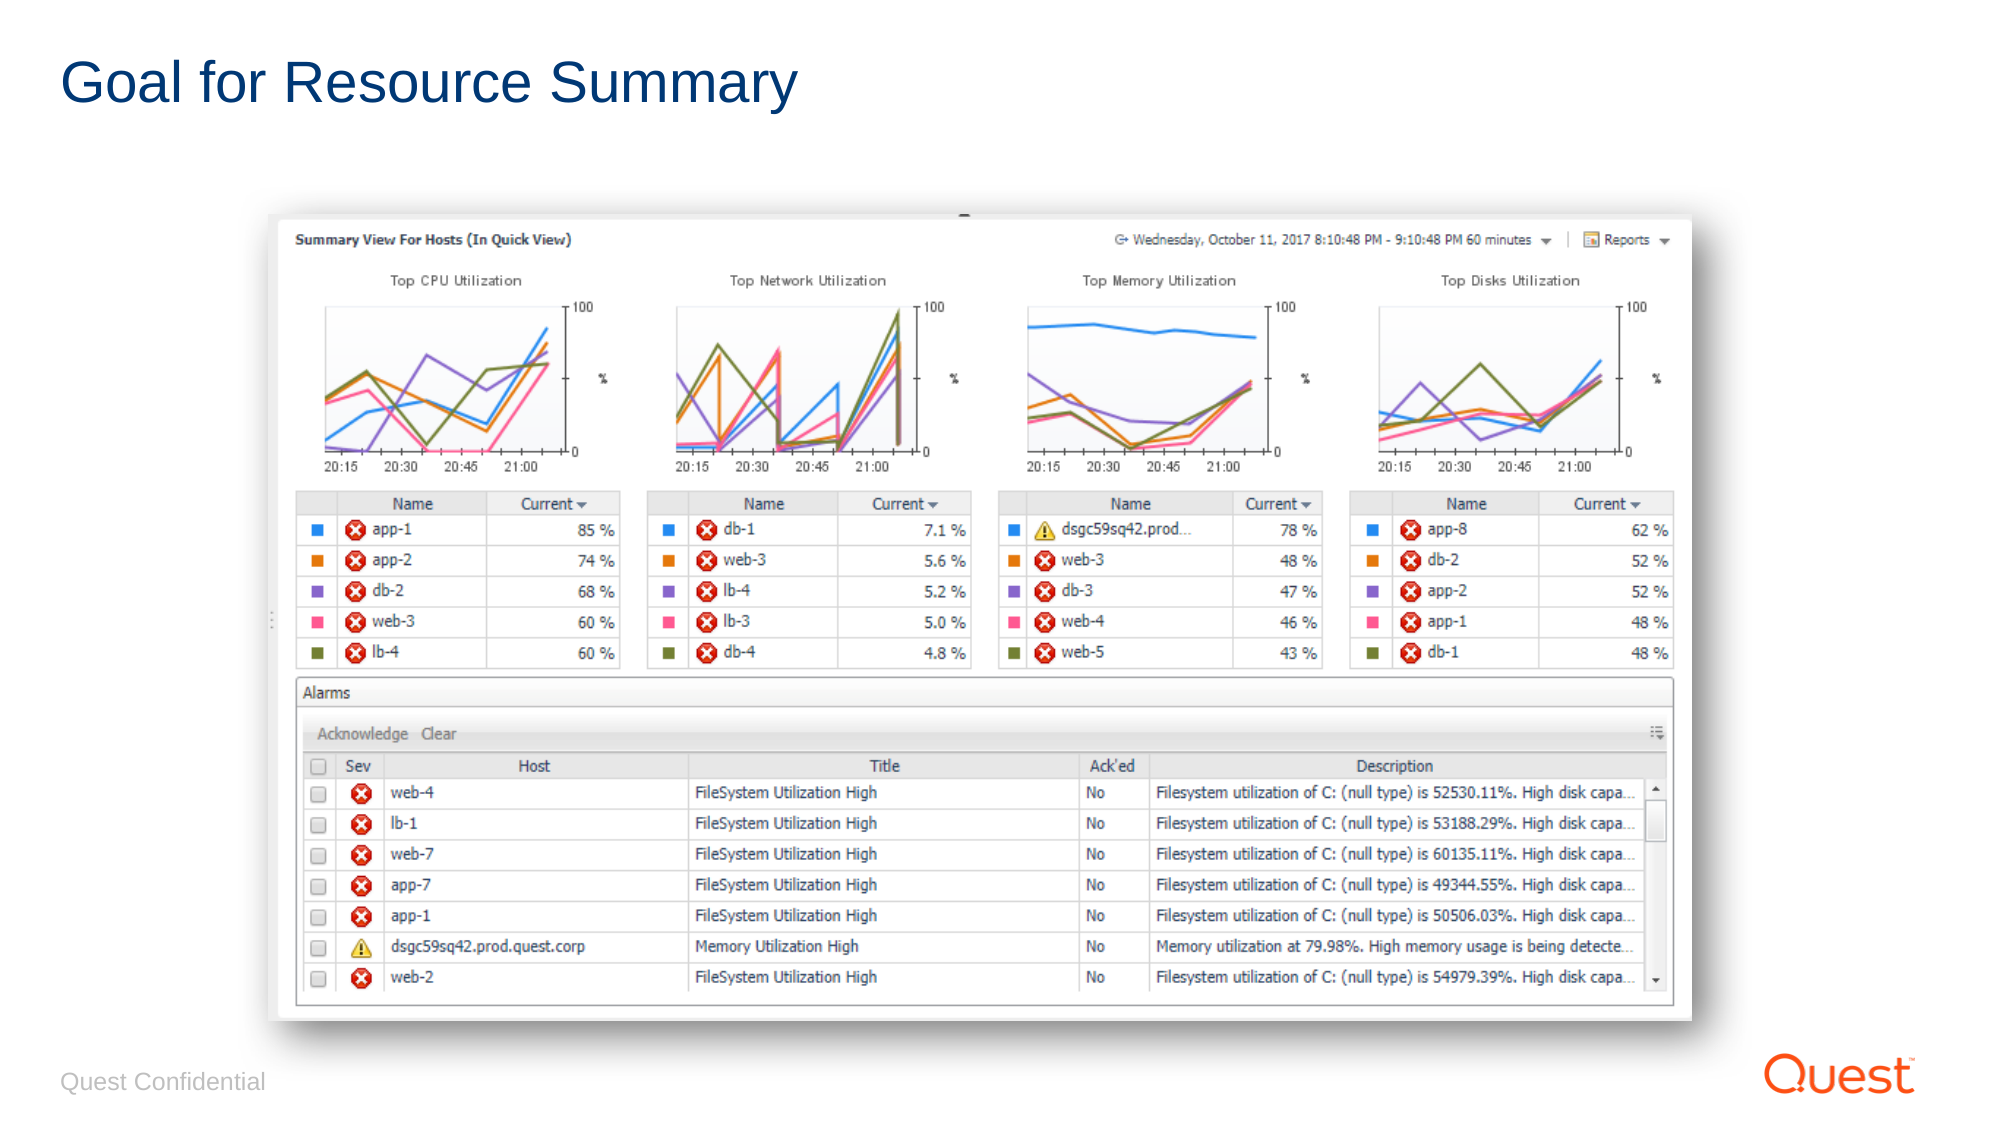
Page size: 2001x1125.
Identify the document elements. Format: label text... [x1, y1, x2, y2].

list Goal for Resource Summary [45, 45, 1915, 169]
picture [1763, 1052, 1916, 1095]
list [268, 214, 1692, 1021]
